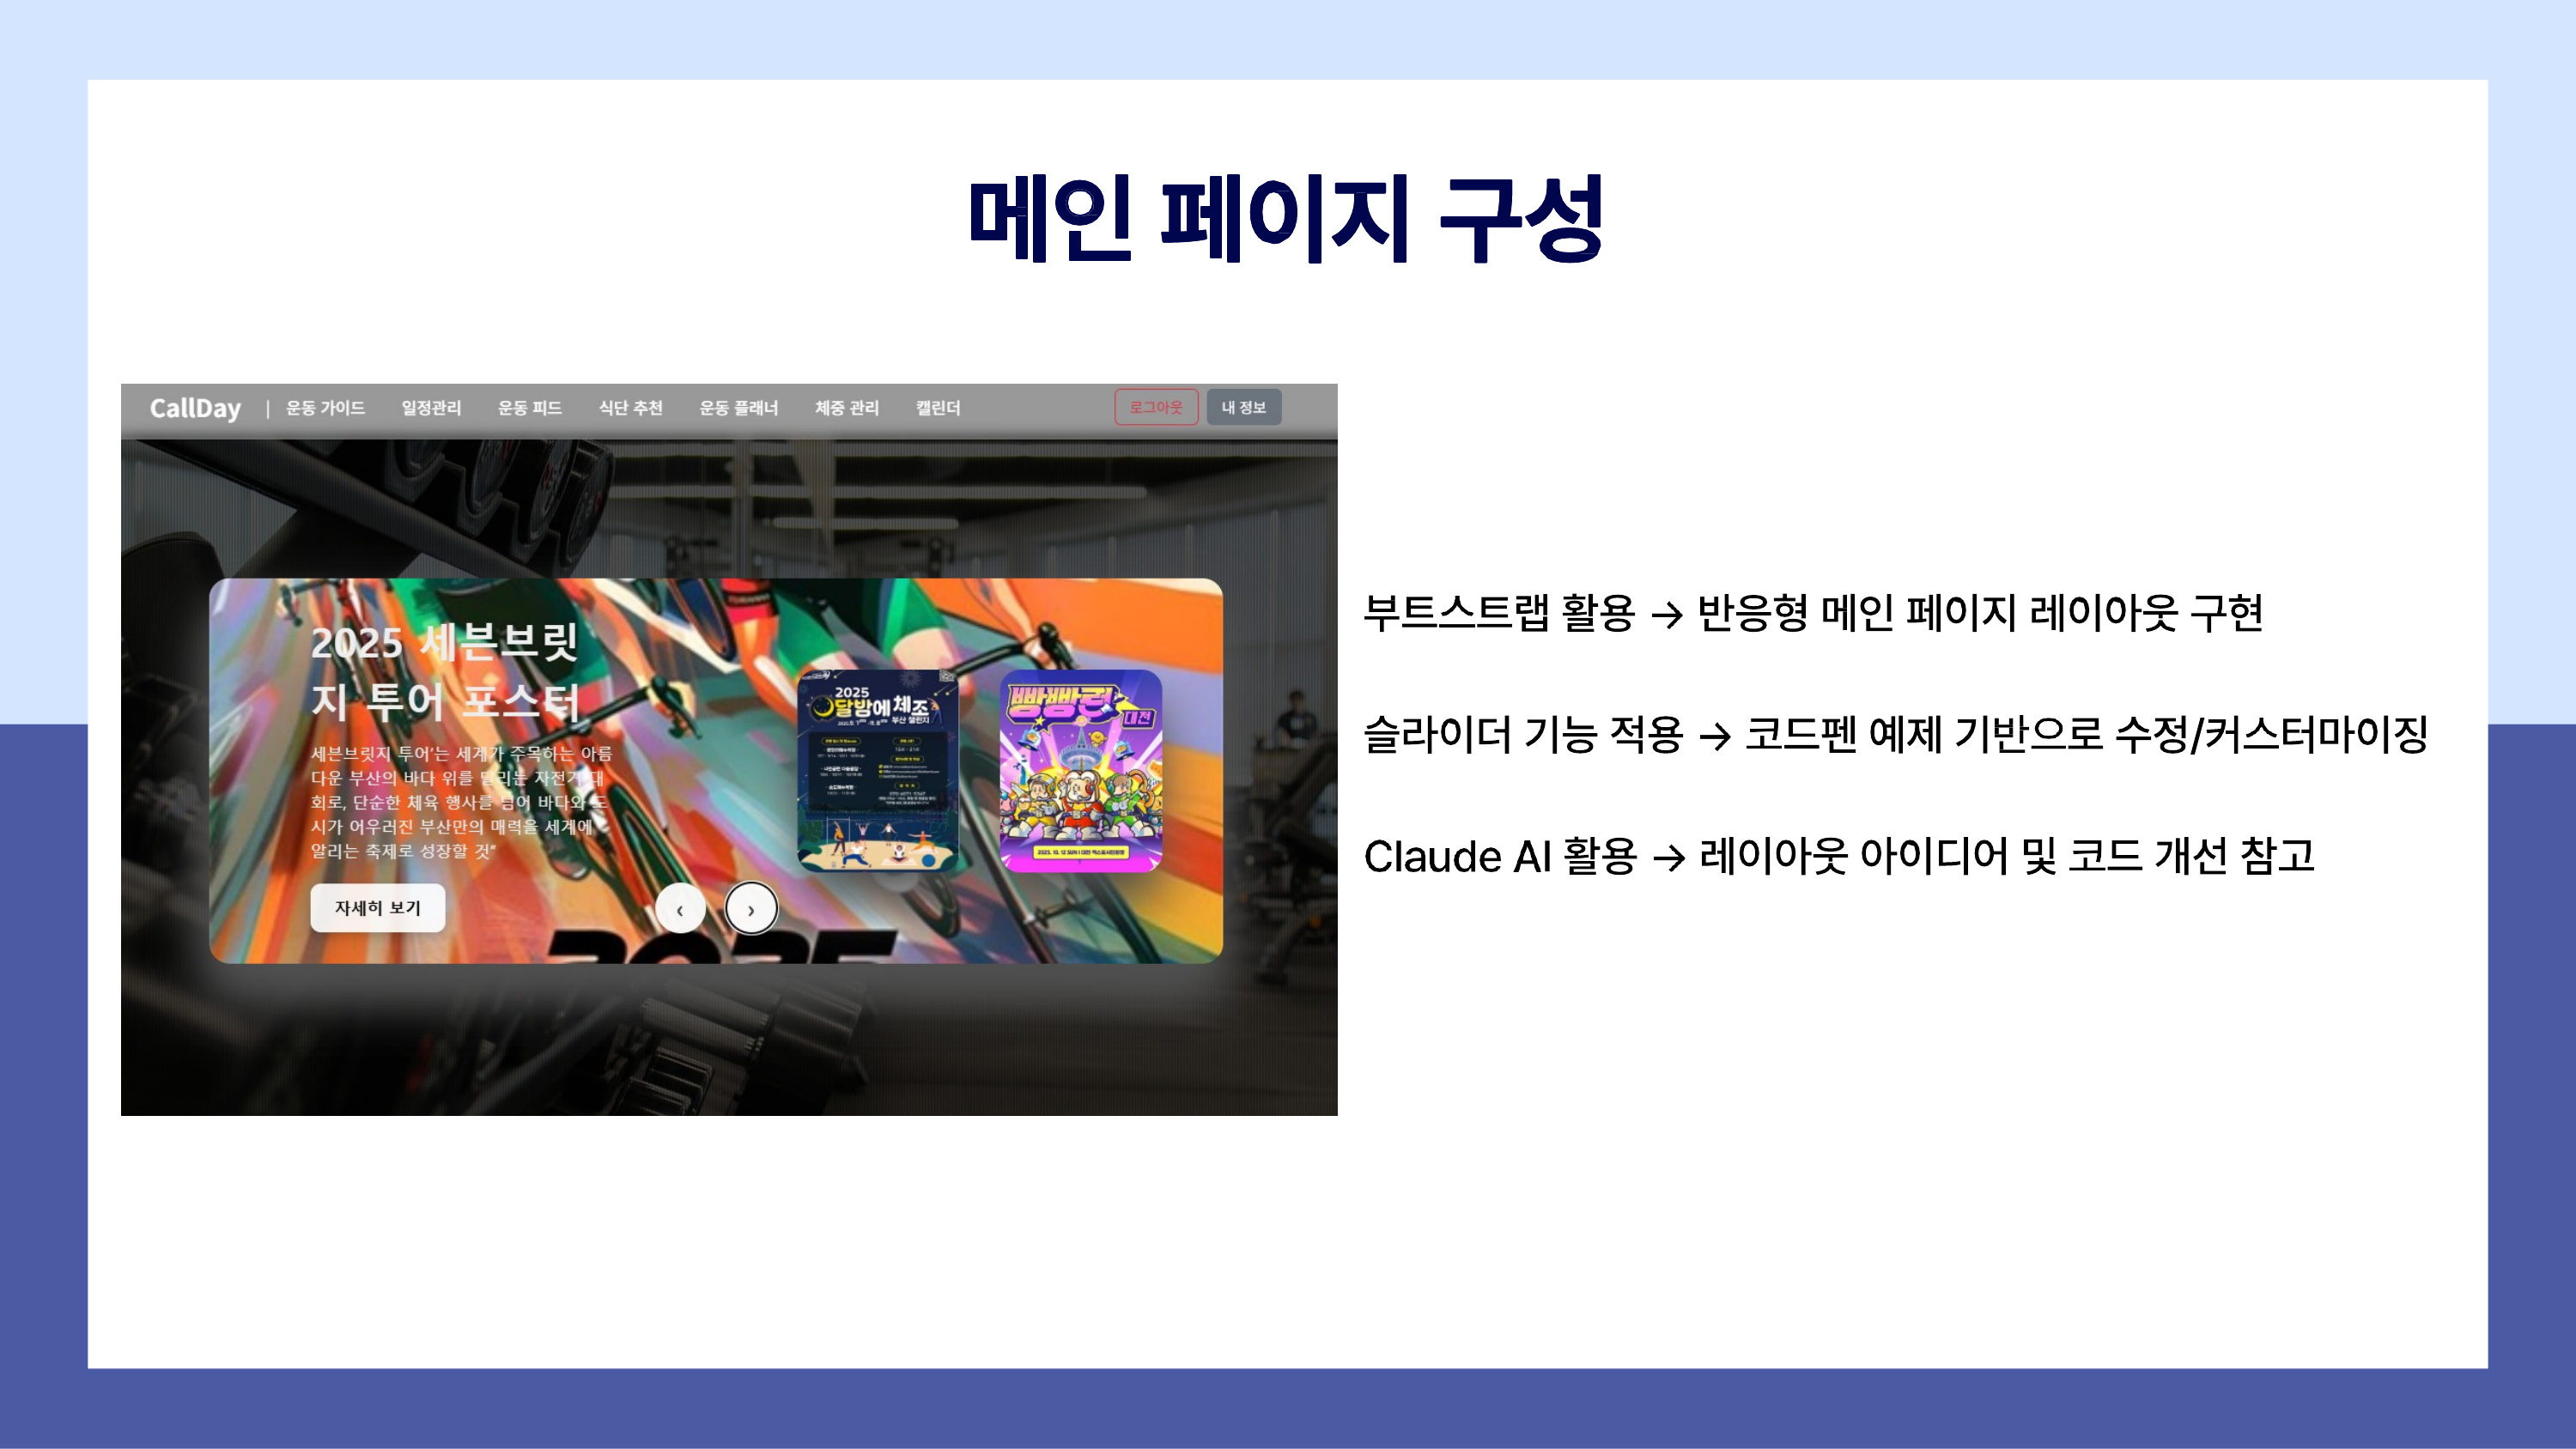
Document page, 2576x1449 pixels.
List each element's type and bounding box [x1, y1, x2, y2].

text_box [88, 79, 2488, 1369]
